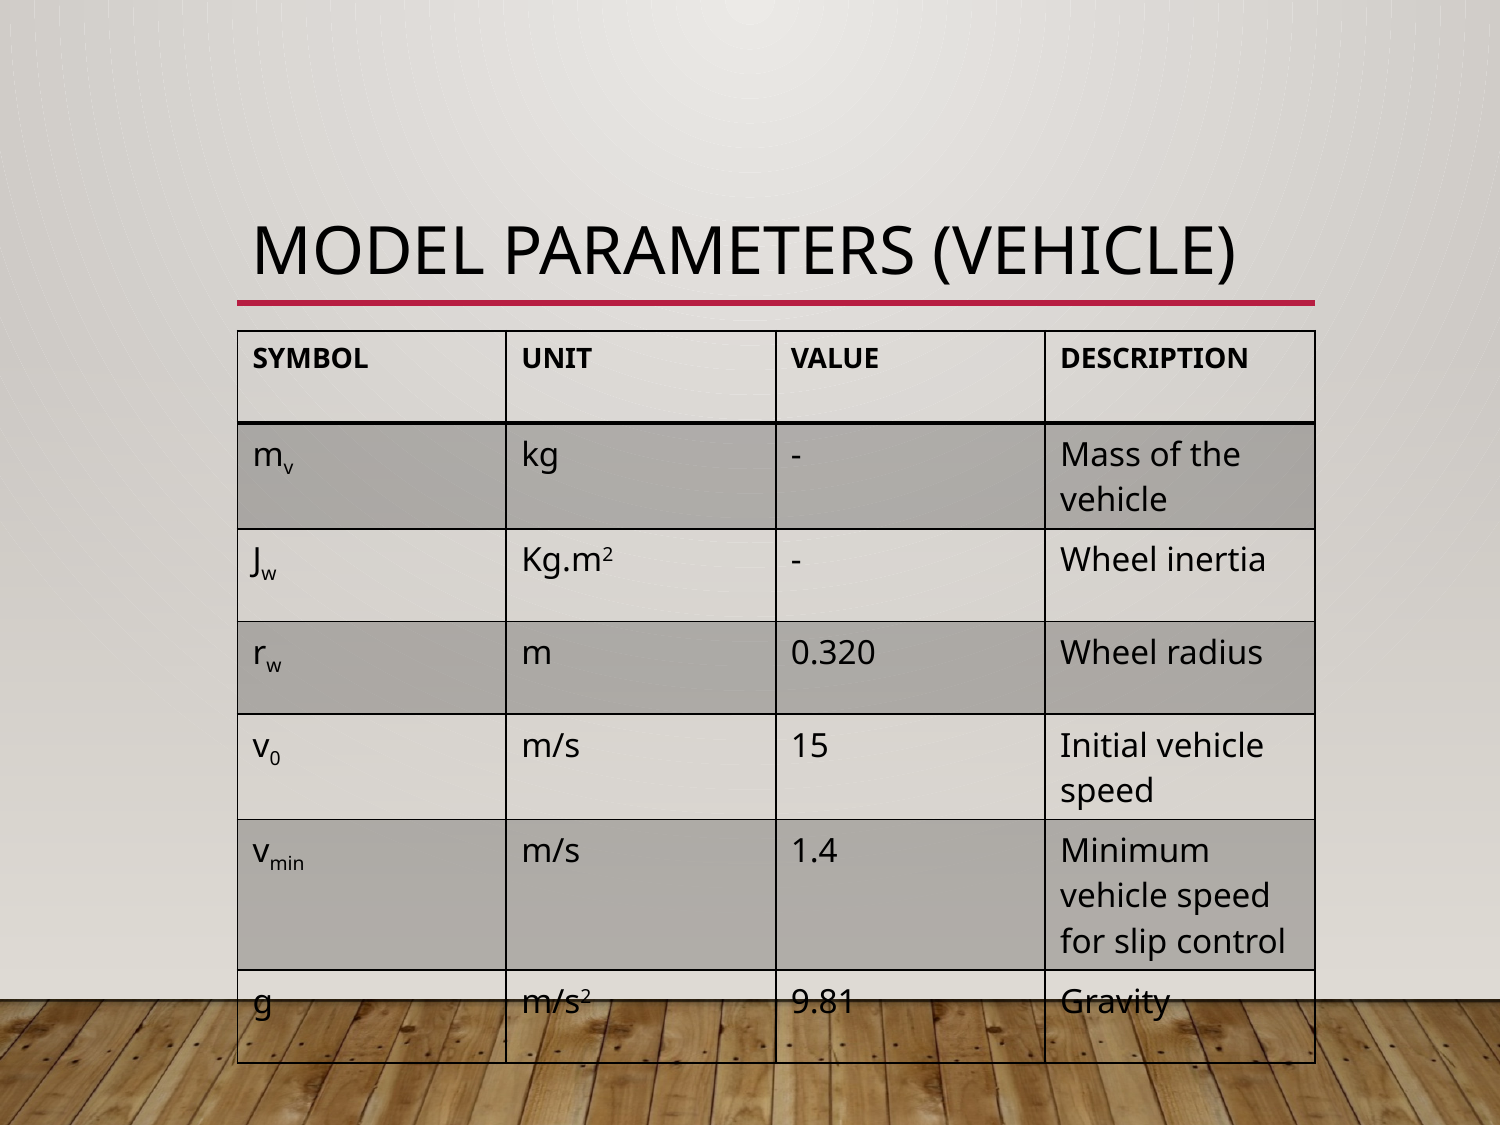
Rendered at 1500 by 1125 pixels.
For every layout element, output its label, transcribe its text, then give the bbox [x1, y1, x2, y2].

table_cell kg [507, 425, 775, 528]
table_cell - [777, 530, 1044, 621]
table_cell Mass of the vehicle [1046, 425, 1314, 528]
table_header DESCRIPTION [1046, 332, 1314, 421]
title Model parameters (Vehicle) [236, 137, 1315, 310]
table_cell 15 [777, 715, 1044, 819]
table_cell Wheel radius [1046, 622, 1314, 713]
table_cell rw [238, 622, 505, 713]
table_header VALUE [777, 332, 1044, 421]
table_cell 0.320 [777, 622, 1044, 713]
table_header UNIT [507, 332, 775, 421]
table_cell Gravity [1046, 971, 1314, 1062]
table_cell vmin [238, 820, 505, 969]
table_cell m/s [507, 715, 775, 819]
table_cell - [777, 425, 1044, 528]
table_header SYMBOL [238, 332, 505, 421]
picture [0, 999, 1500, 1125]
table_cell mv [238, 425, 505, 528]
table_cell 9.81 [777, 971, 1044, 1062]
table_cell Minimum vehicle speed for slip control [1046, 820, 1314, 969]
table_cell Kg.m2 [507, 530, 775, 621]
table_cell m/s2 [507, 971, 775, 1062]
table_cell g [238, 971, 505, 1062]
table_cell m/s [507, 820, 775, 969]
table_cell v0 [238, 715, 505, 819]
table_cell m [507, 622, 775, 713]
table_cell Wheel inertia [1046, 530, 1314, 621]
table_cell Initial vehicle speed [1046, 715, 1314, 819]
table_cell 1.4 [777, 820, 1044, 969]
table_cell Jw [238, 530, 505, 621]
